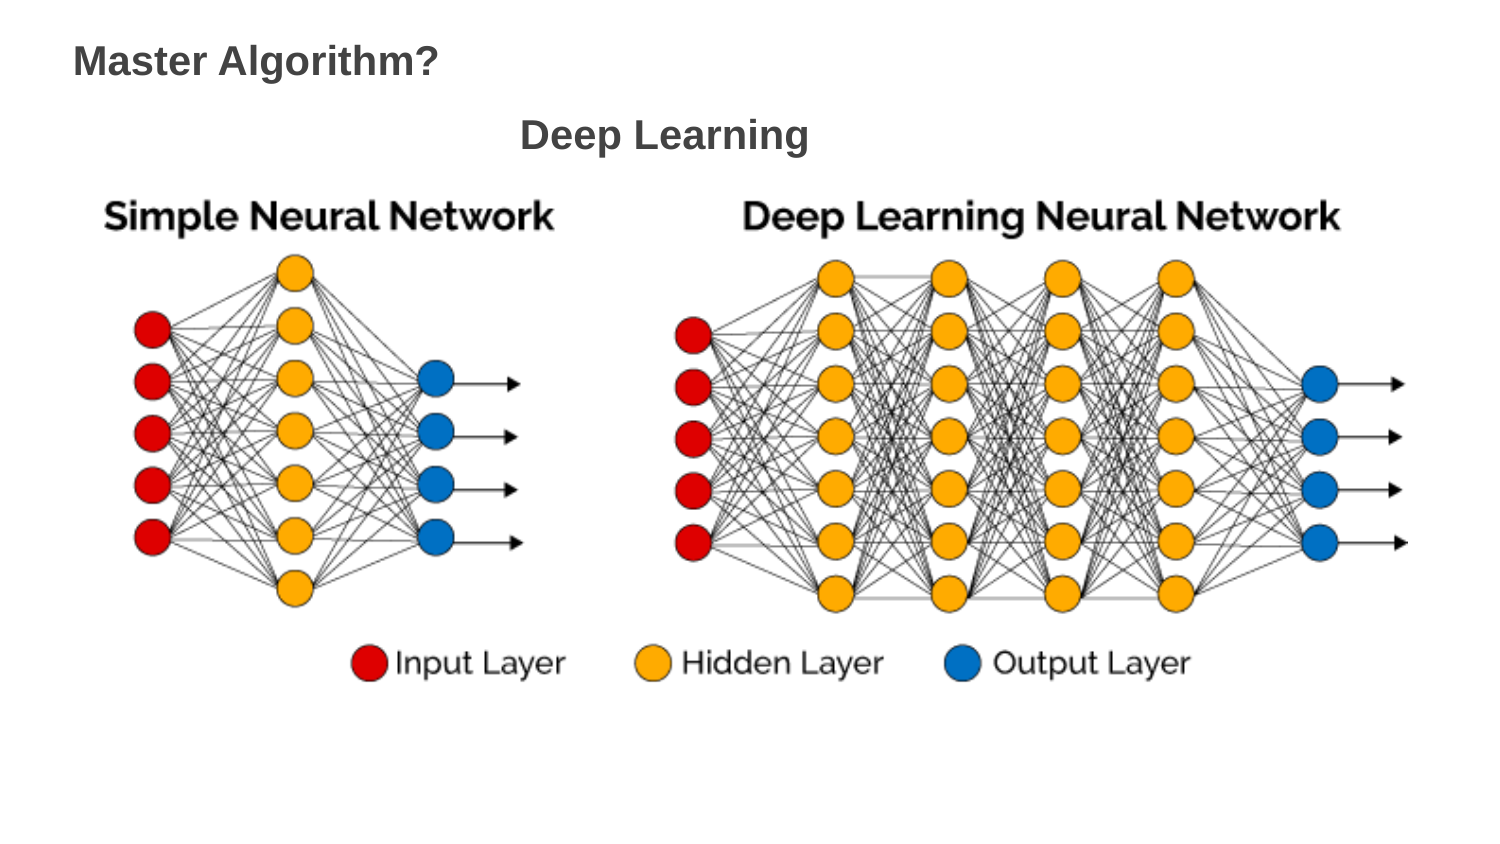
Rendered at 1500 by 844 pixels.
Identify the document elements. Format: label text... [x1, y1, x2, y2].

subtitle Deep Learning [505, 84, 1500, 159]
subtitle Master Algorithm? [57, 11, 1454, 85]
picture [103, 194, 1409, 685]
